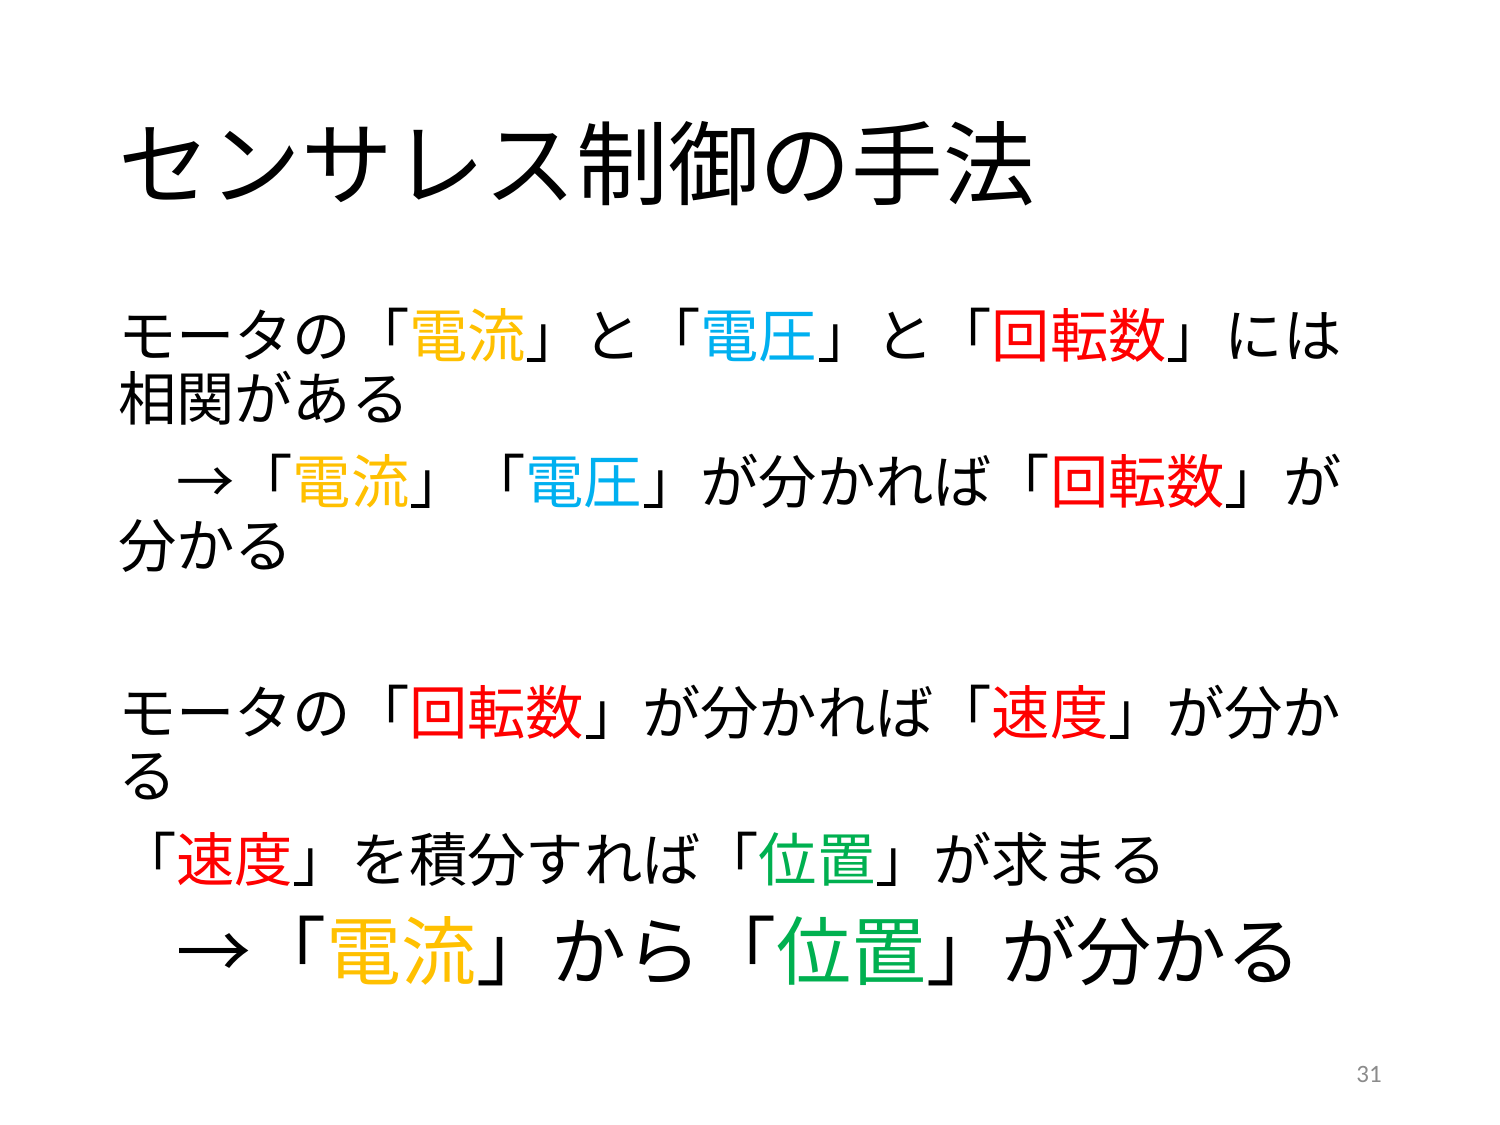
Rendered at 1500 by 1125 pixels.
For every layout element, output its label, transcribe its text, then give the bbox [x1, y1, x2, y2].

list モータの「電流」と「電圧」と「回転数」には相関がある →「電流」「電圧」が分かれば「回転数」が分かる モータの「回転数」が分かれば「速度」が分かる 「速度」を積分すれば「位置」が求まる →「電流」から「位置」が分かる [103, 299, 1397, 1014]
slide_number 30 [1059, 1042, 1397, 1103]
title センサレス制御の手法 [103, 59, 1397, 278]
